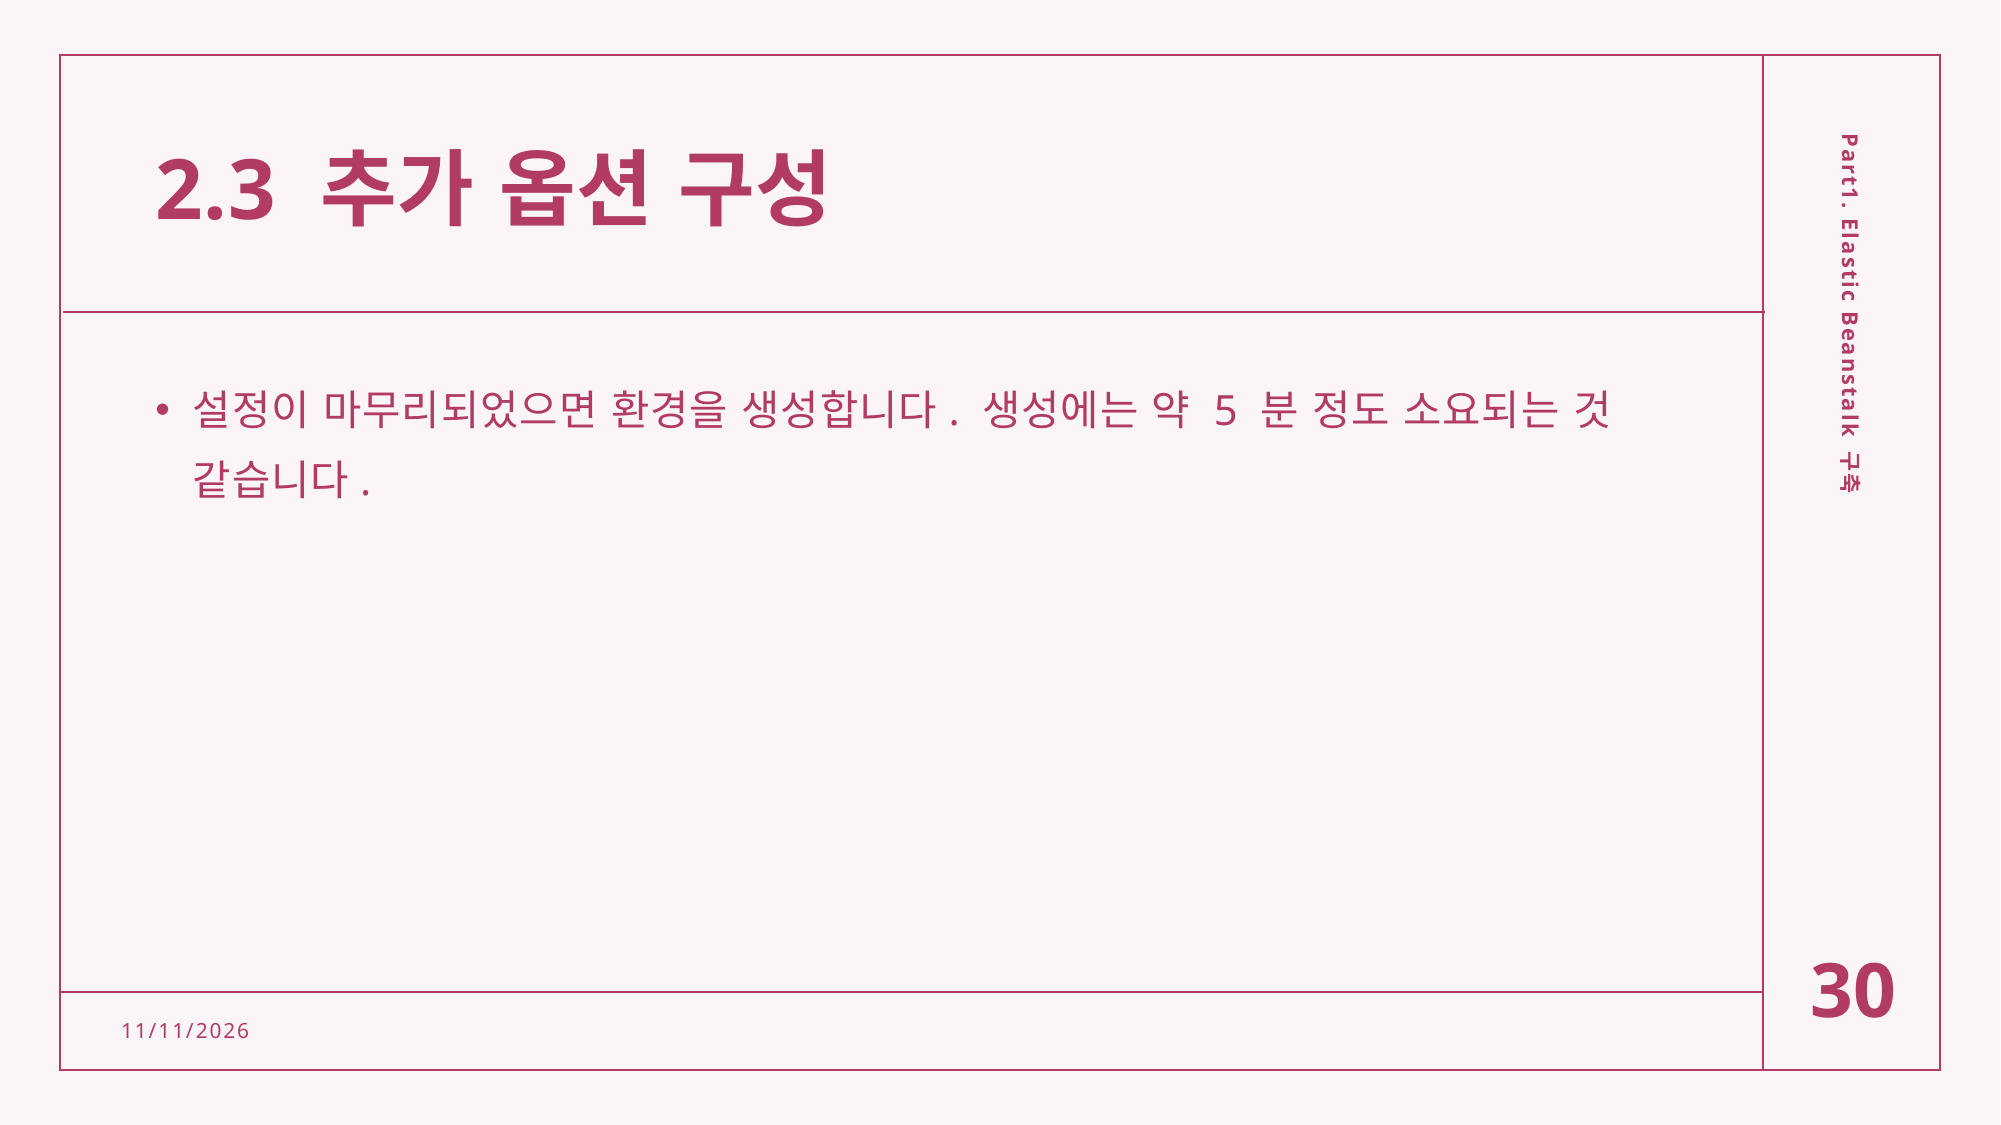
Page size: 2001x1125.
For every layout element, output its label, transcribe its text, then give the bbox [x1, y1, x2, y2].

slide_number 30 [1775, 930, 1932, 1055]
title 2.3 추가 옵션 구성 [137, 89, 1701, 294]
footer Part1. Elastic Beanstalk 구축 [1822, 115, 1883, 791]
list 설정이 마무리되었으면 환경을 생성합니다. 생성에는 약 5 분 정도 소요되는 것 같습니다. [137, 345, 1701, 944]
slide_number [103, 1007, 621, 1055]
